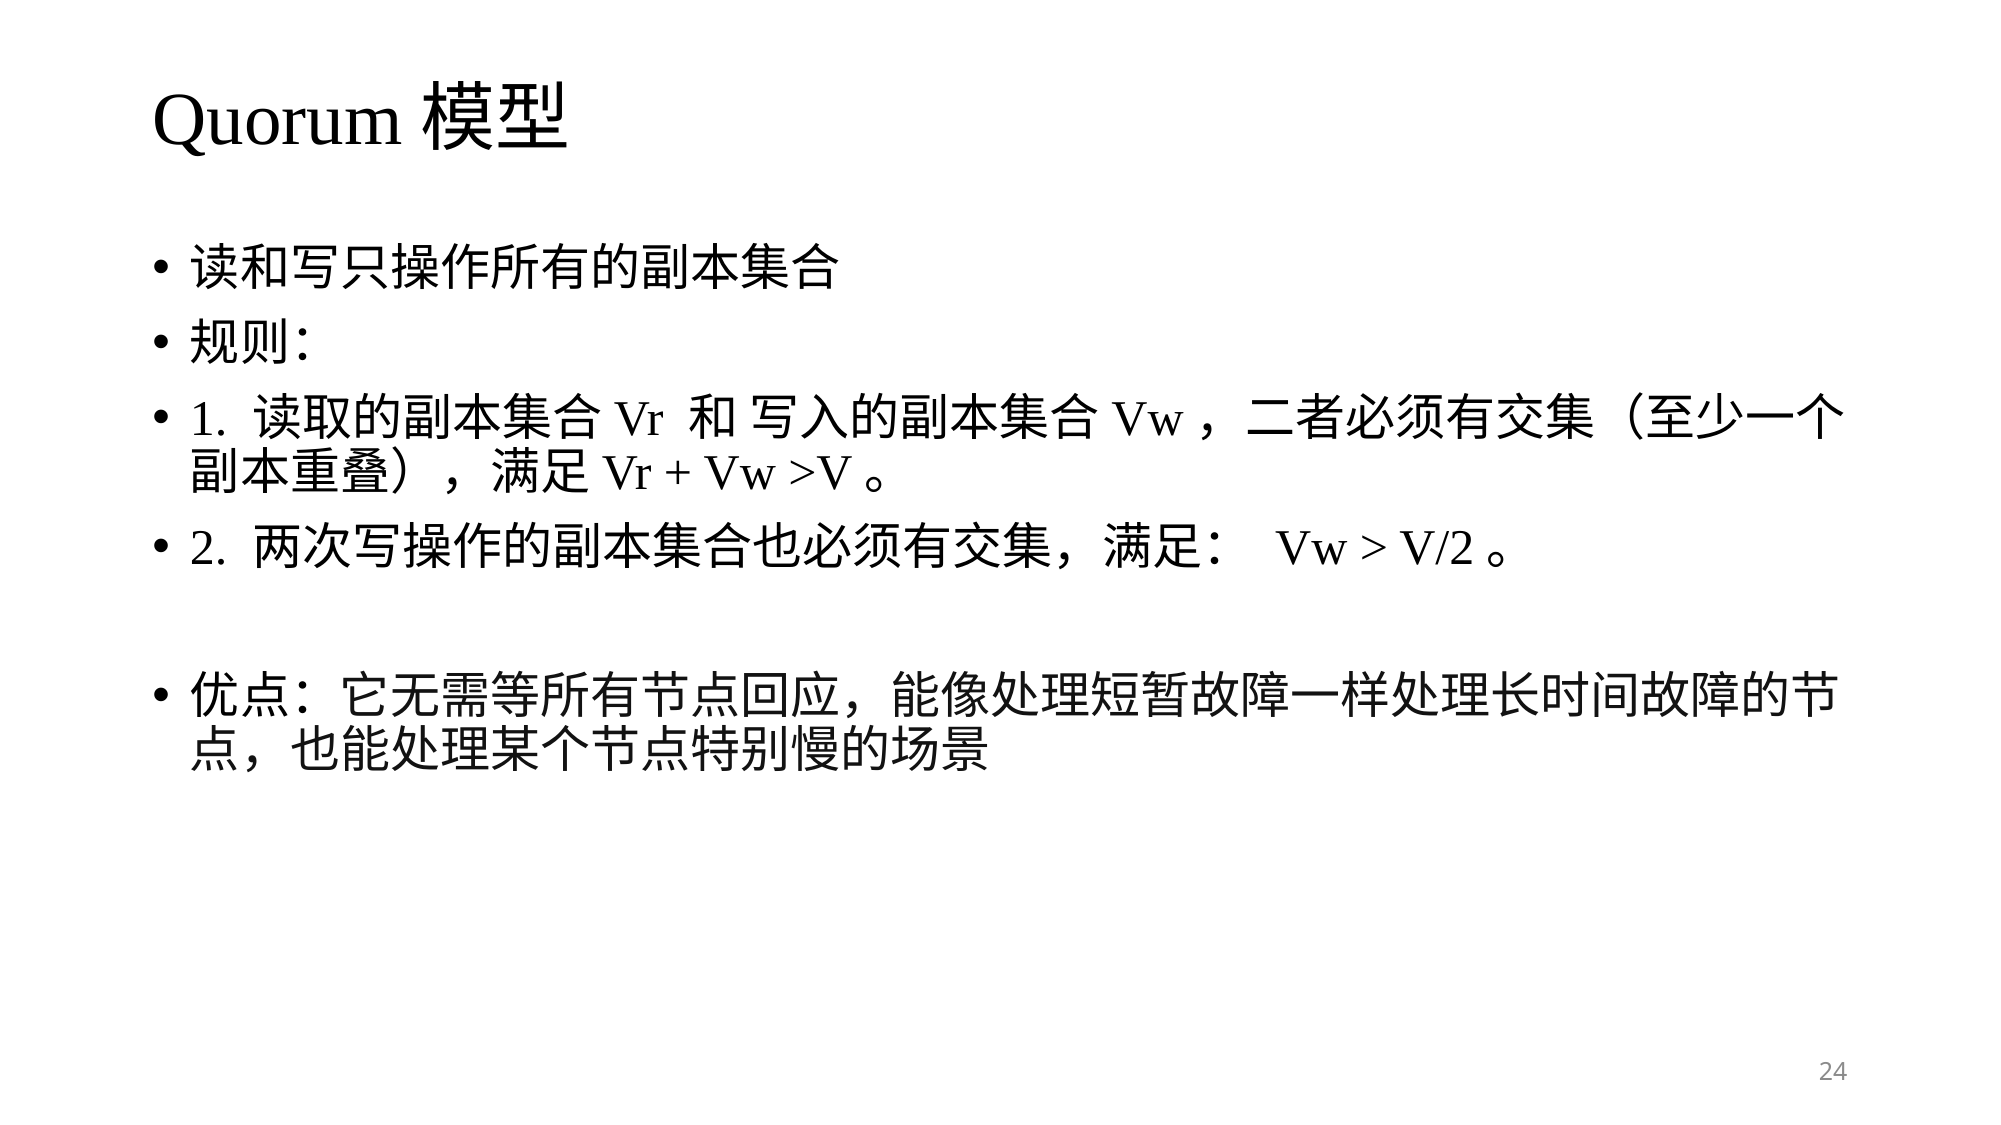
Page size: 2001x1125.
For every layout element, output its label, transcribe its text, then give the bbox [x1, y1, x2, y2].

list 读和写只操作所有的副本集合 规则： 1. 读取的副本集合Vr 和 写入的副本集合Vw，二者必须有交集（至少一个副本重叠），满足Vr + Vw >V。 2. 两次写操作的副本集合也必须有交集，满足： Vw > V/2。 优点：它无需等所有节点回应，能像处理短暂故障一样处理长时间故障的节点，也能处理某个节点特别慢的场景 [137, 235, 1863, 1014]
title Quorum模型 [137, 59, 1863, 180]
slide_number 24 [1412, 1042, 1863, 1103]
